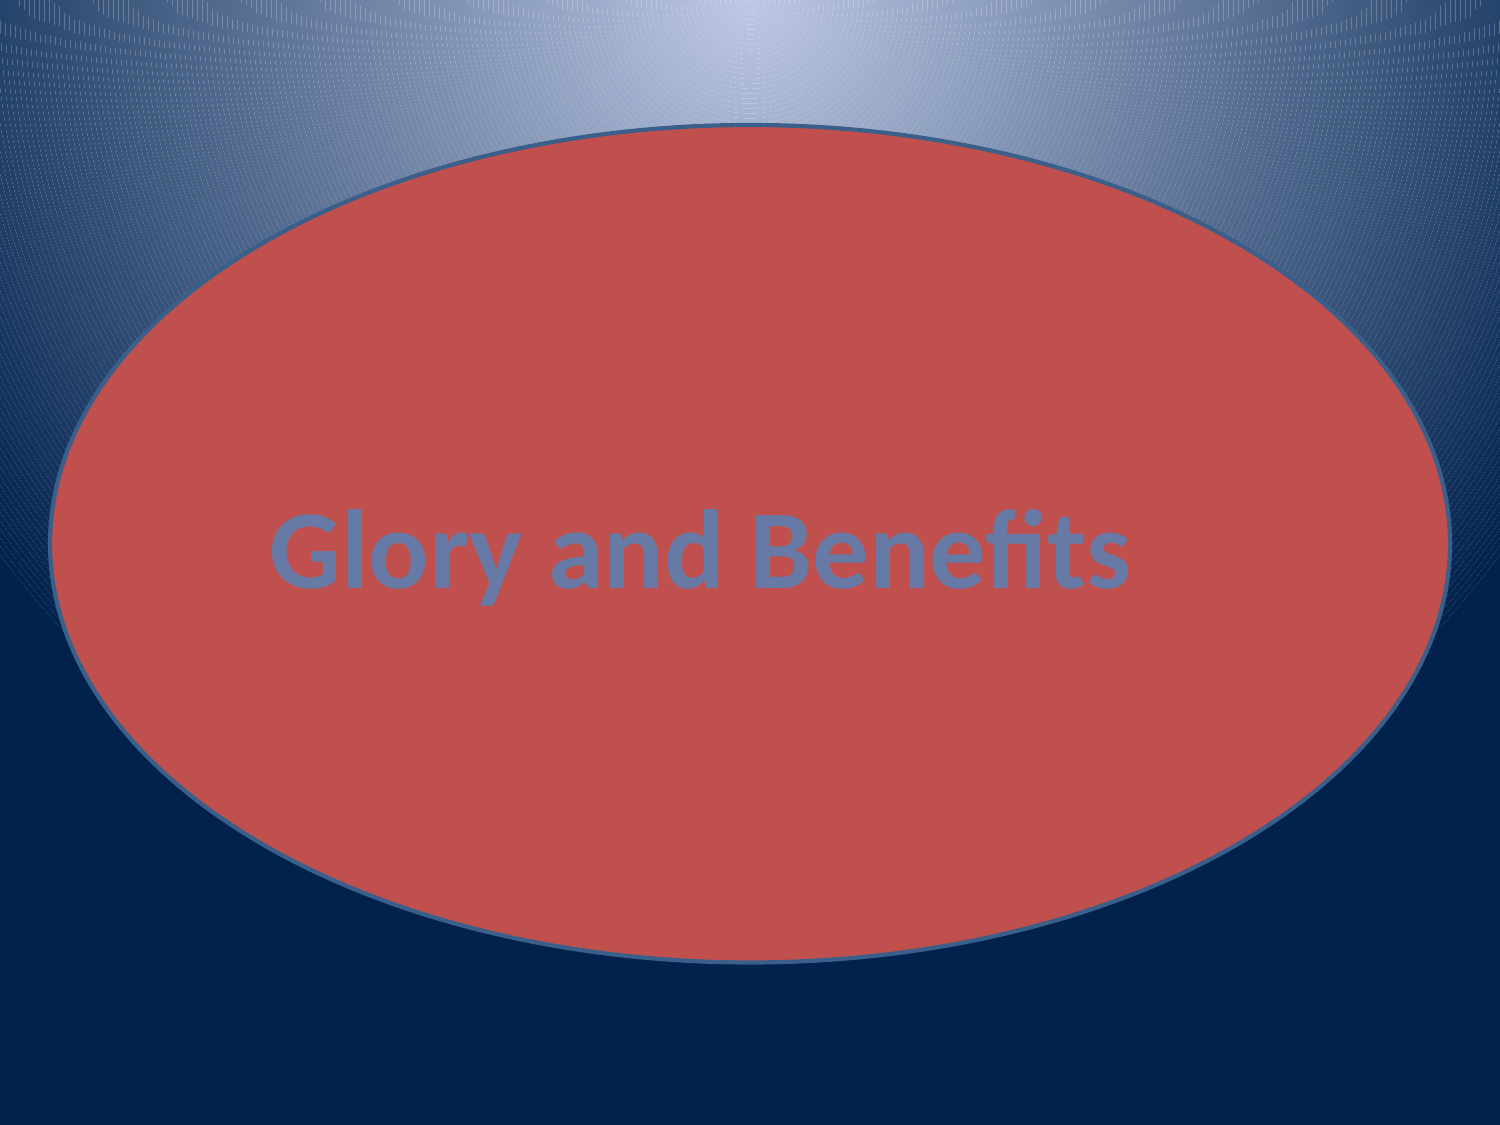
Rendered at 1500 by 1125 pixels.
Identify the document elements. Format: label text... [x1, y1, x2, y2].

text_box Glory and Benefits [47, 122, 1453, 965]
